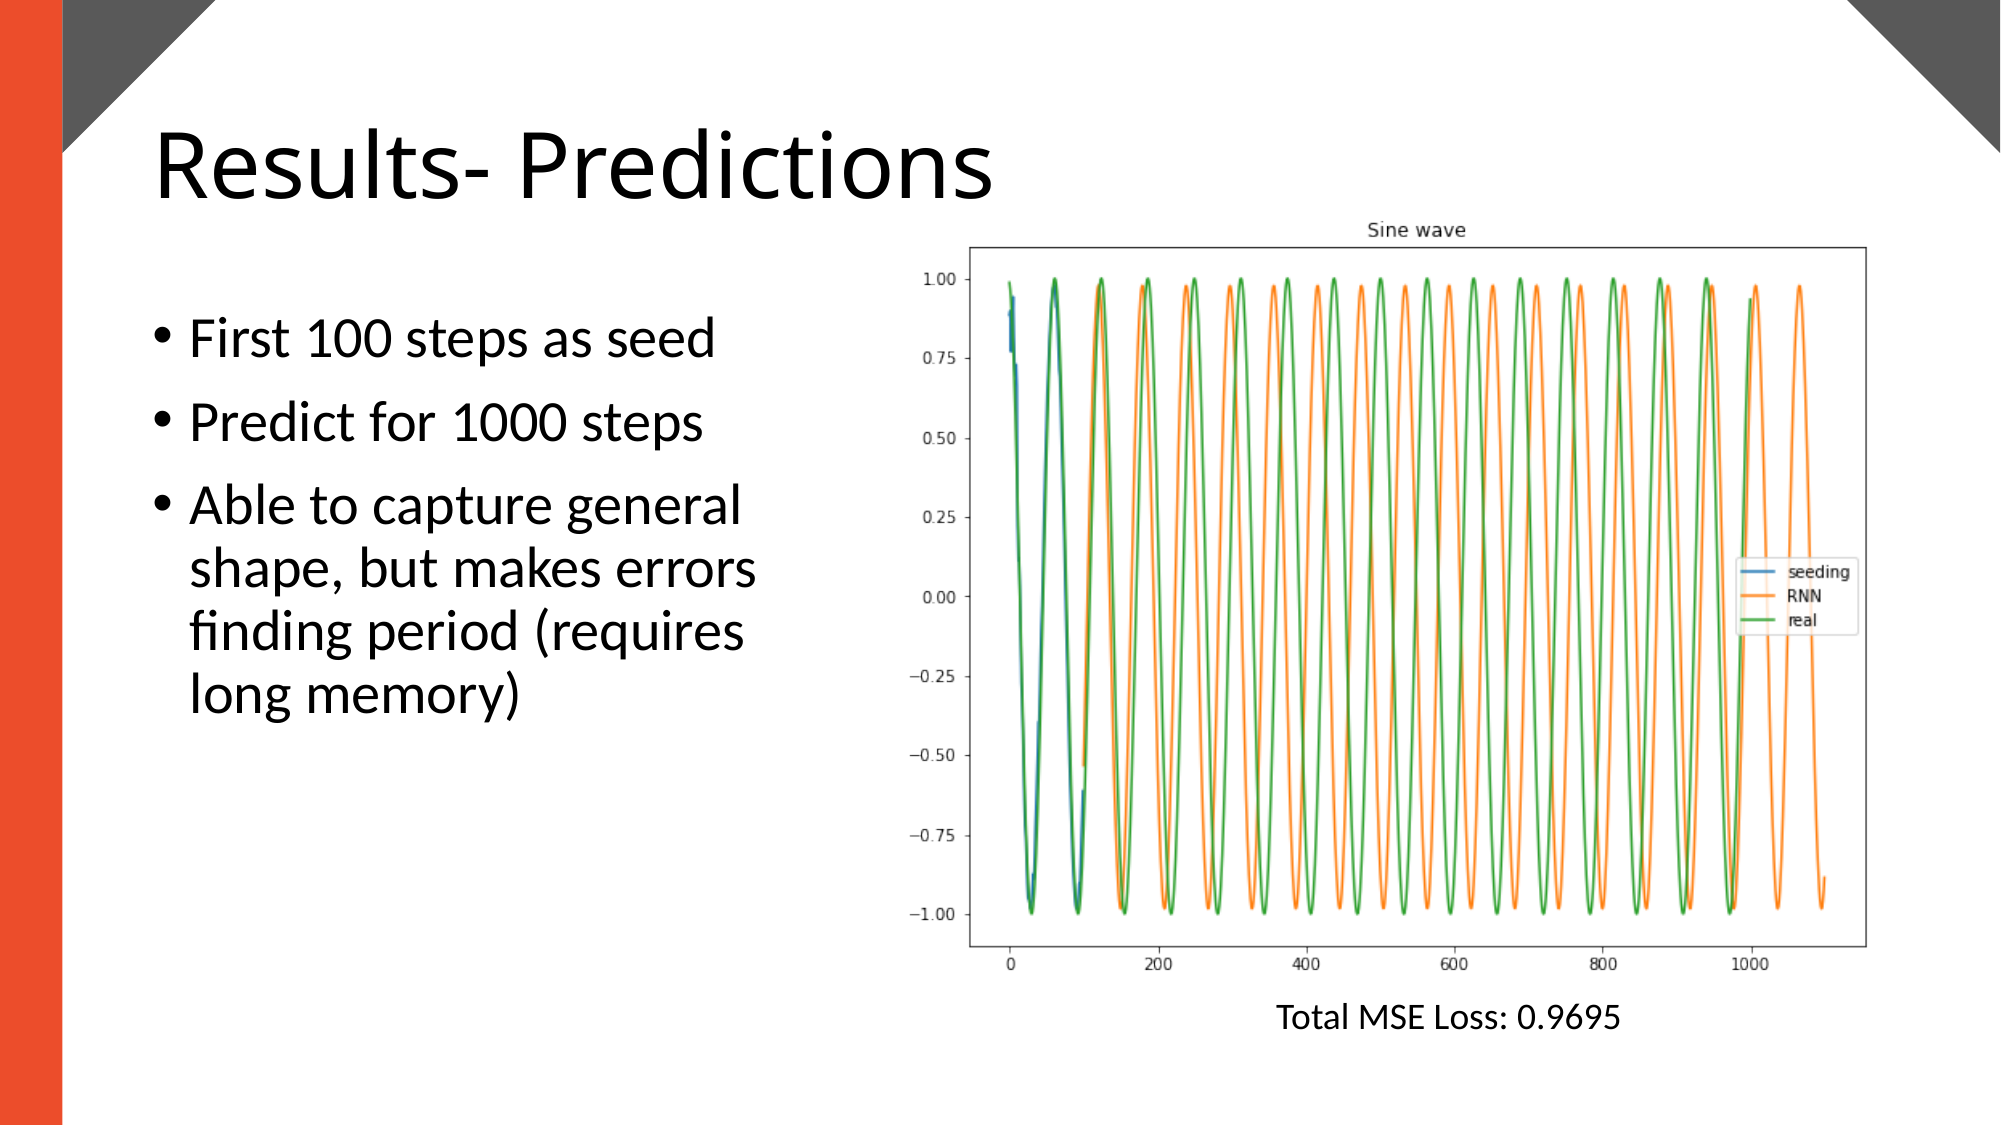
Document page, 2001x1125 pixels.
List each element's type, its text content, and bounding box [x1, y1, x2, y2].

list First 100 steps as seed Predict for 1000 steps Able to capture general shape, but makes errors finding period (requires long memory) [137, 299, 876, 1014]
text_box Total MSE Loss: 0.9695 [1261, 985, 1664, 1045]
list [897, 210, 1877, 985]
title Results- Predictions [137, 59, 1863, 278]
